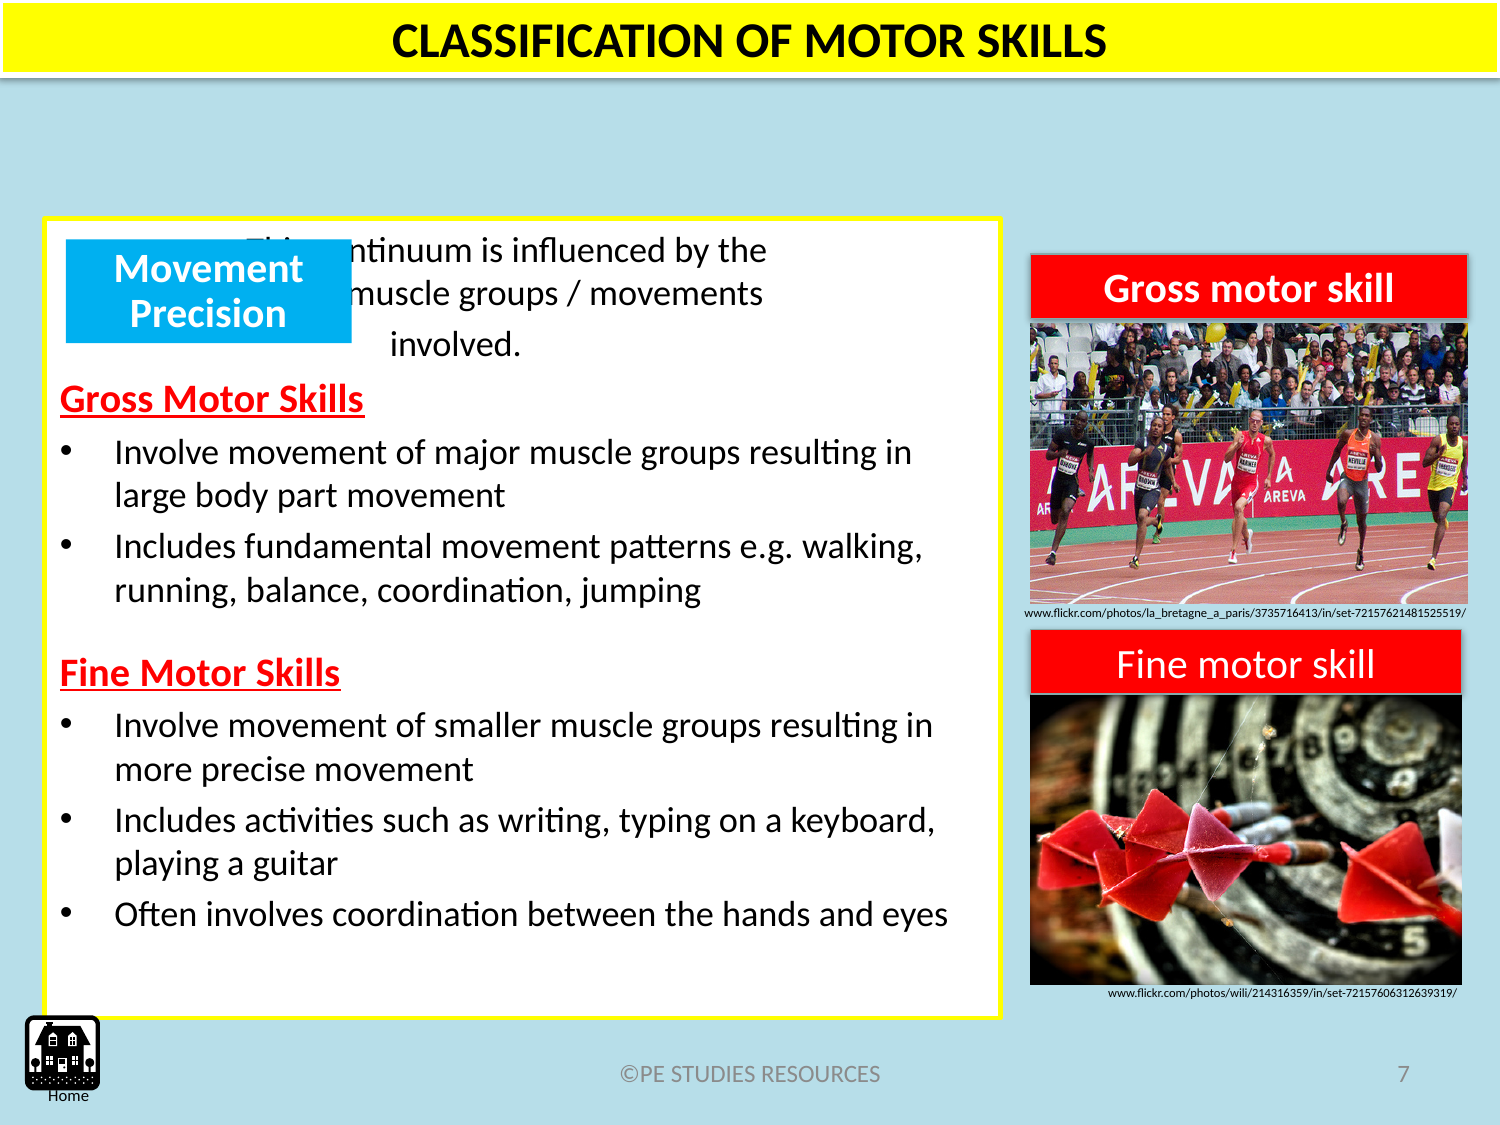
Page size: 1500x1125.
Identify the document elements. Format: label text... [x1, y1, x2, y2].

footer ©PE STUDIES RESOURCES [512, 1042, 988, 1103]
picture [24, 1015, 101, 1091]
text_box Movement Precision [65, 239, 352, 344]
text_box www.flickr.com/photos/la_bretagne_a_paris/3735716413/in/set-72157621481525519/ [1009, 597, 1499, 628]
list This continuum is influenced by the size of muscle groups / movements involved. Gross Motor Skills Involve movement of major muscle groups resulting in large body part movement Includes fundamental movement patterns e.g. walking, running, balance, coordination, jumping Fine Motor Skills Involve movement of smaller muscle groups resulting in more precise movement Includes activities such as writing, typing on a keyboard, playing a guitar Often involves coordination between the hands and eyes [44, 218, 1001, 1018]
text_box www.flickr.com/photos/wili/214316359/in/set-72157606312639319/ [1093, 977, 1500, 1008]
text_box CLASSIFICATION OF motor SKILLS [0, 0, 1500, 78]
picture [1030, 694, 1462, 986]
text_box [1030, 253, 1469, 604]
text_box Home [0, 1077, 138, 1113]
slide_number 7 [1074, 1042, 1425, 1103]
text_box Fine motor skill [1030, 629, 1462, 694]
